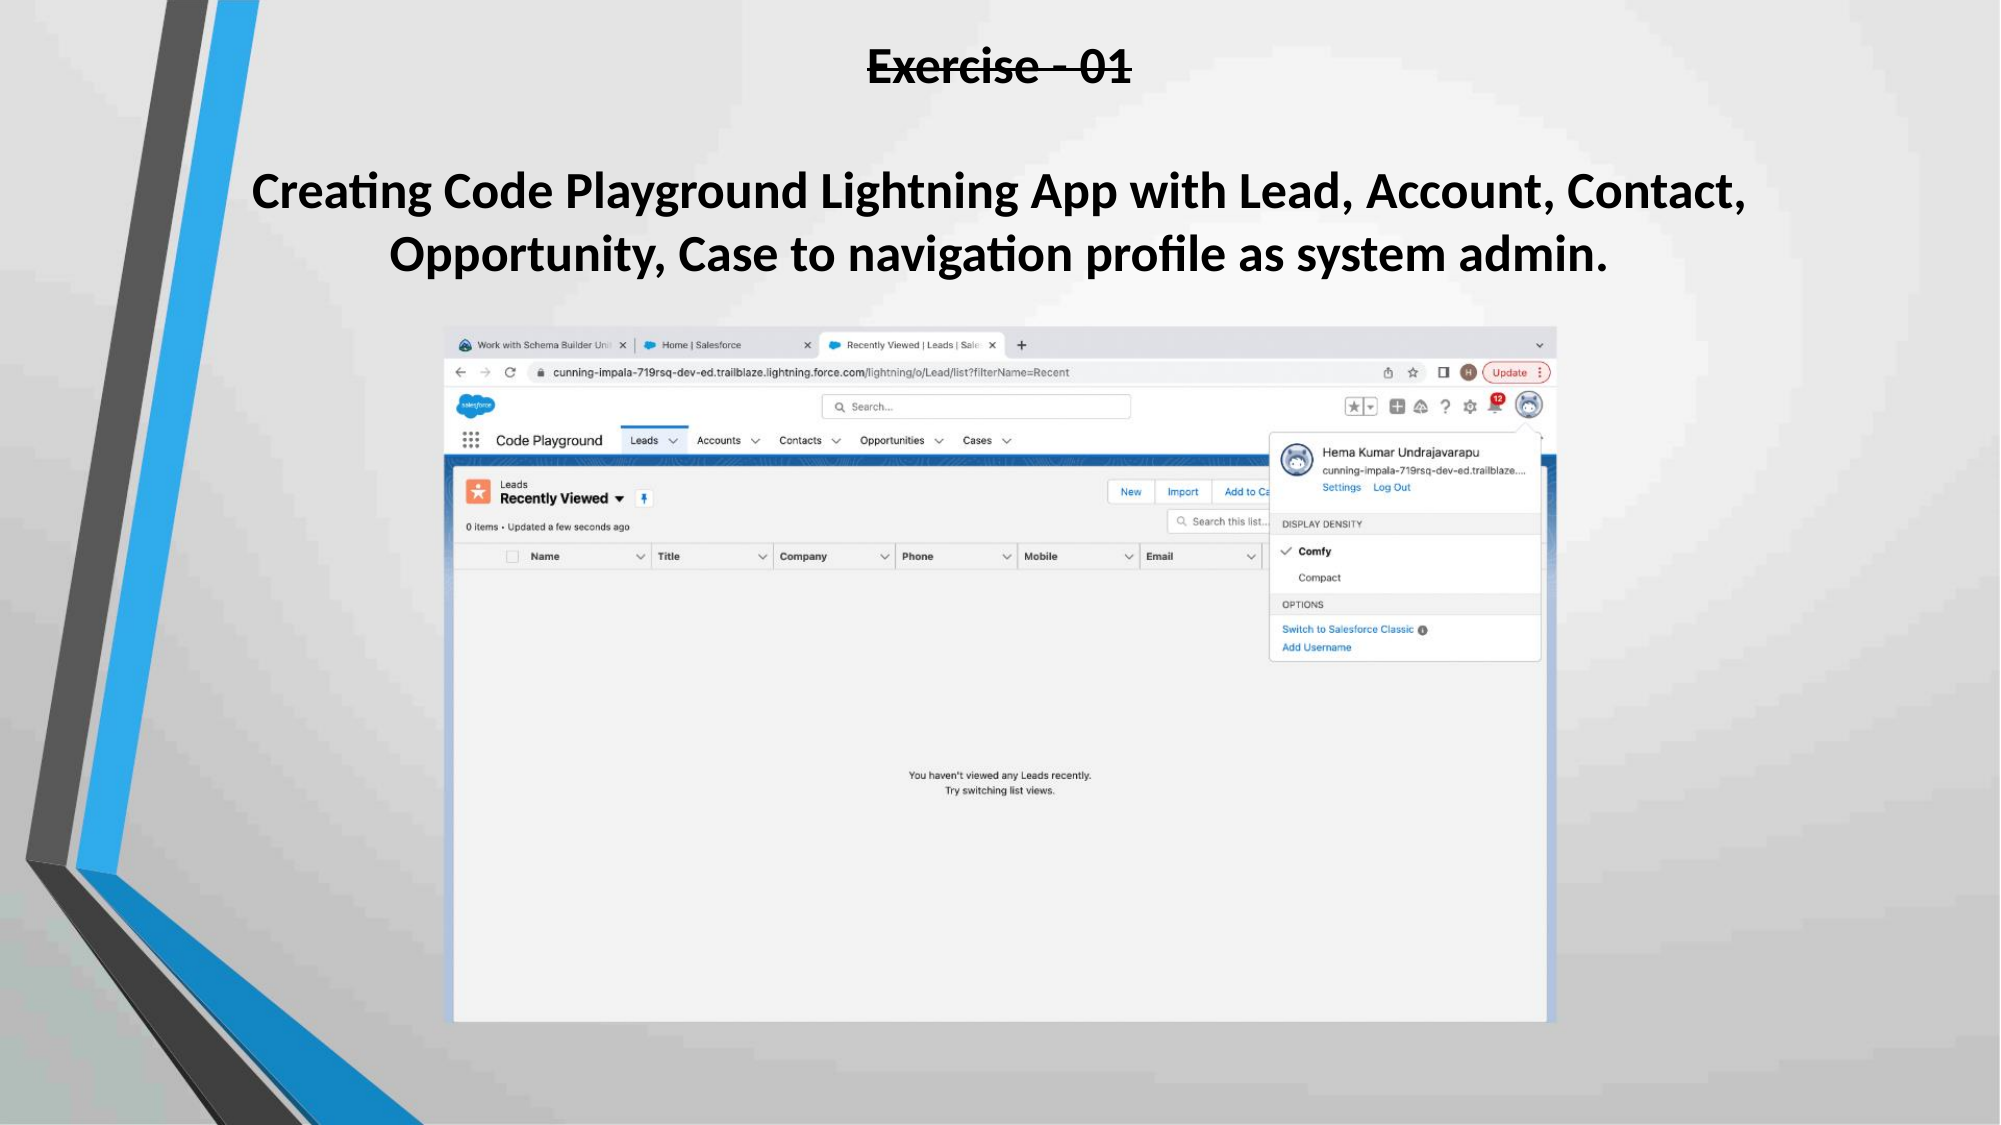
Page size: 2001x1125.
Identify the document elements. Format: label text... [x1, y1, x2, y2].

text_box Creating Code Playground Lightning App with Lead, Account, Contact, Opportunity, Case to navigation profile as system admin. [252, 167, 1778, 282]
text_box [0, 0, 2000, 1125]
text_box Exercise - 01 [866, 42, 1160, 95]
